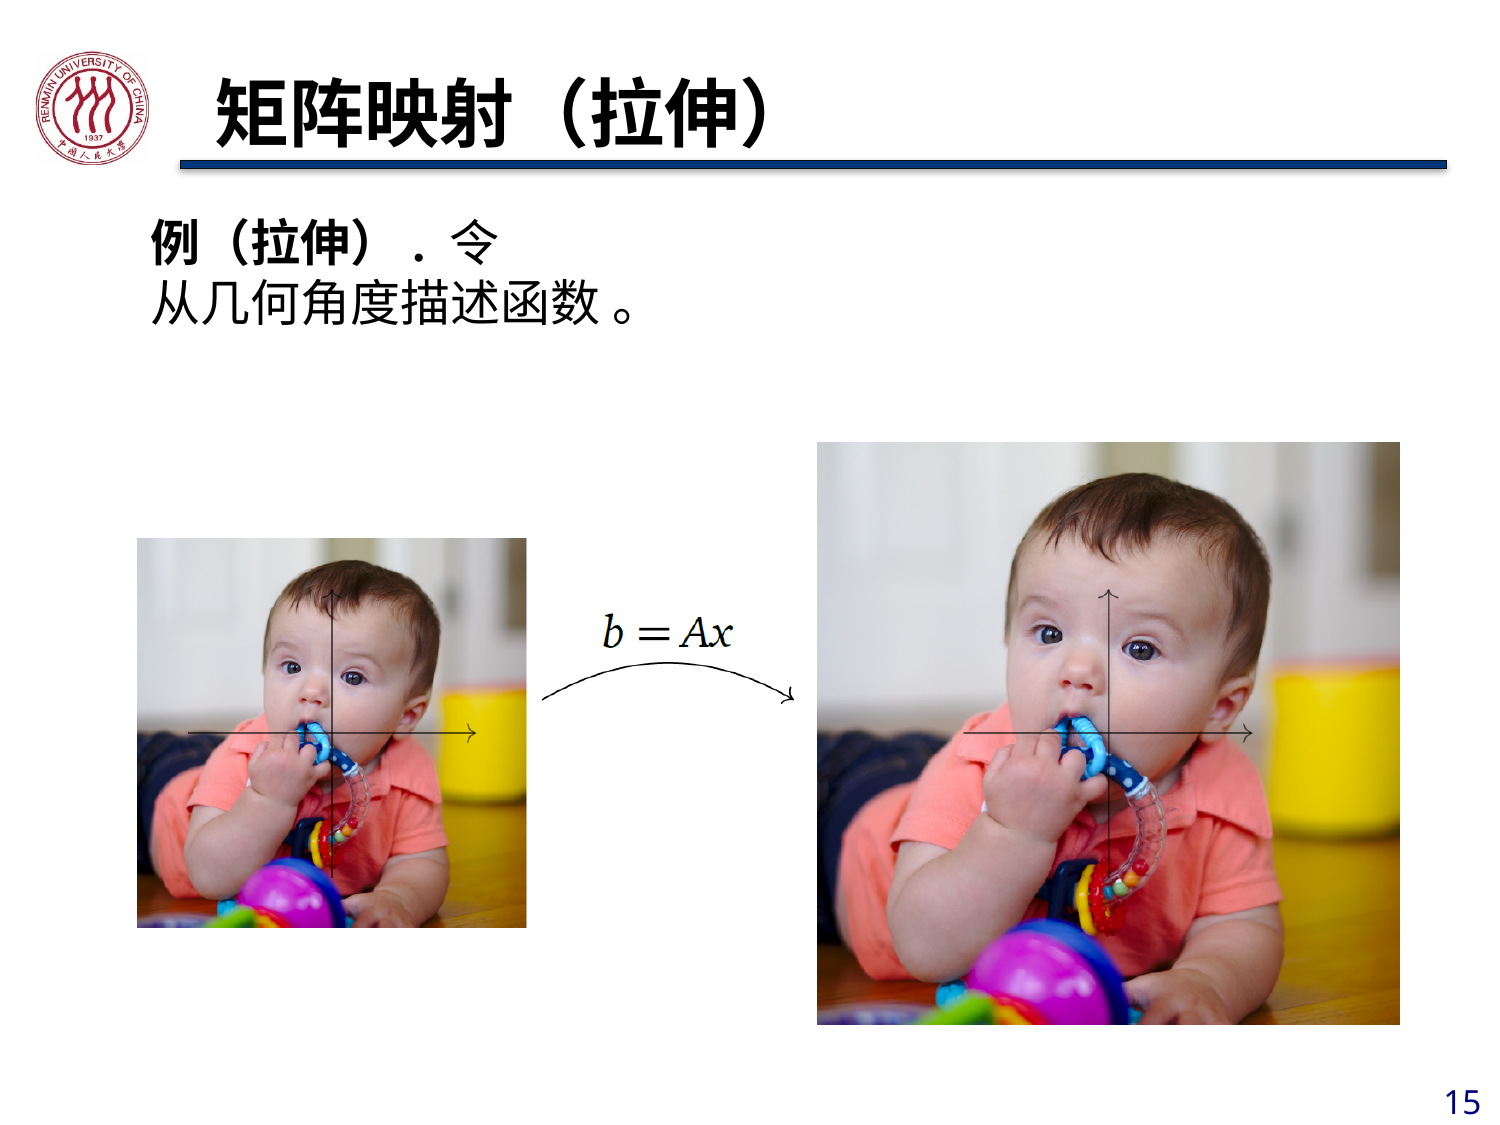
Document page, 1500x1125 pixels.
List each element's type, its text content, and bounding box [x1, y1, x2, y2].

title 矩阵映射（拉伸） [198, 18, 1407, 205]
picture [35, 51, 149, 165]
picture [124, 432, 1407, 1034]
